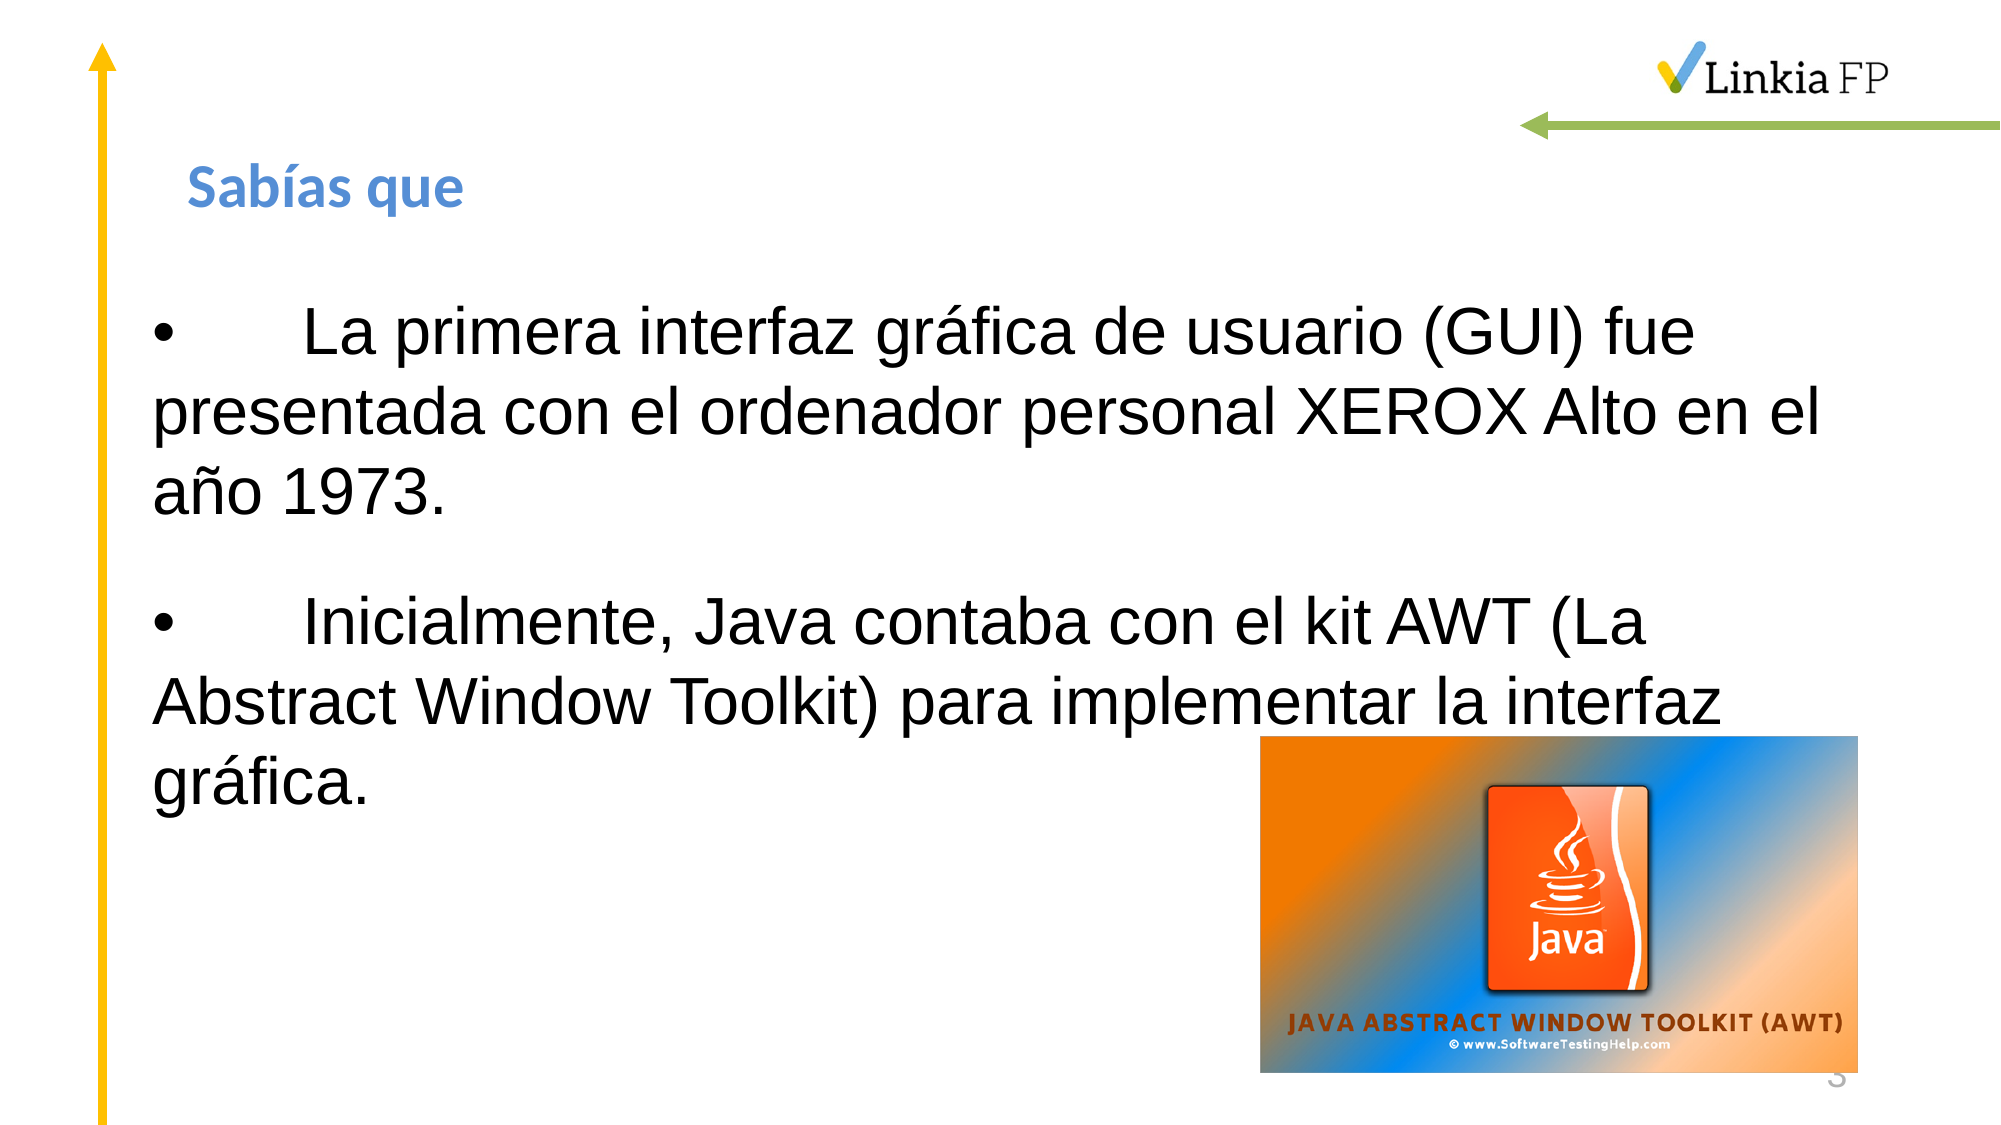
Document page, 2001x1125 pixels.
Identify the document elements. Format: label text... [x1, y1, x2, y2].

title Sabías que [172, 81, 1981, 210]
picture [1649, 39, 1900, 81]
picture [1260, 735, 1859, 1073]
text_box • La primera interfaz gráfica de usuario (GUI) fue presentada con el ordenador personal XEROX Alto en el año 1973. • Inicialmente, Java contaba con el kit AWT (La Abstract Window Toolkit) para implementar la interfaz gráfica. [137, 280, 1874, 825]
slide_number 3 [1412, 1073, 1863, 1103]
